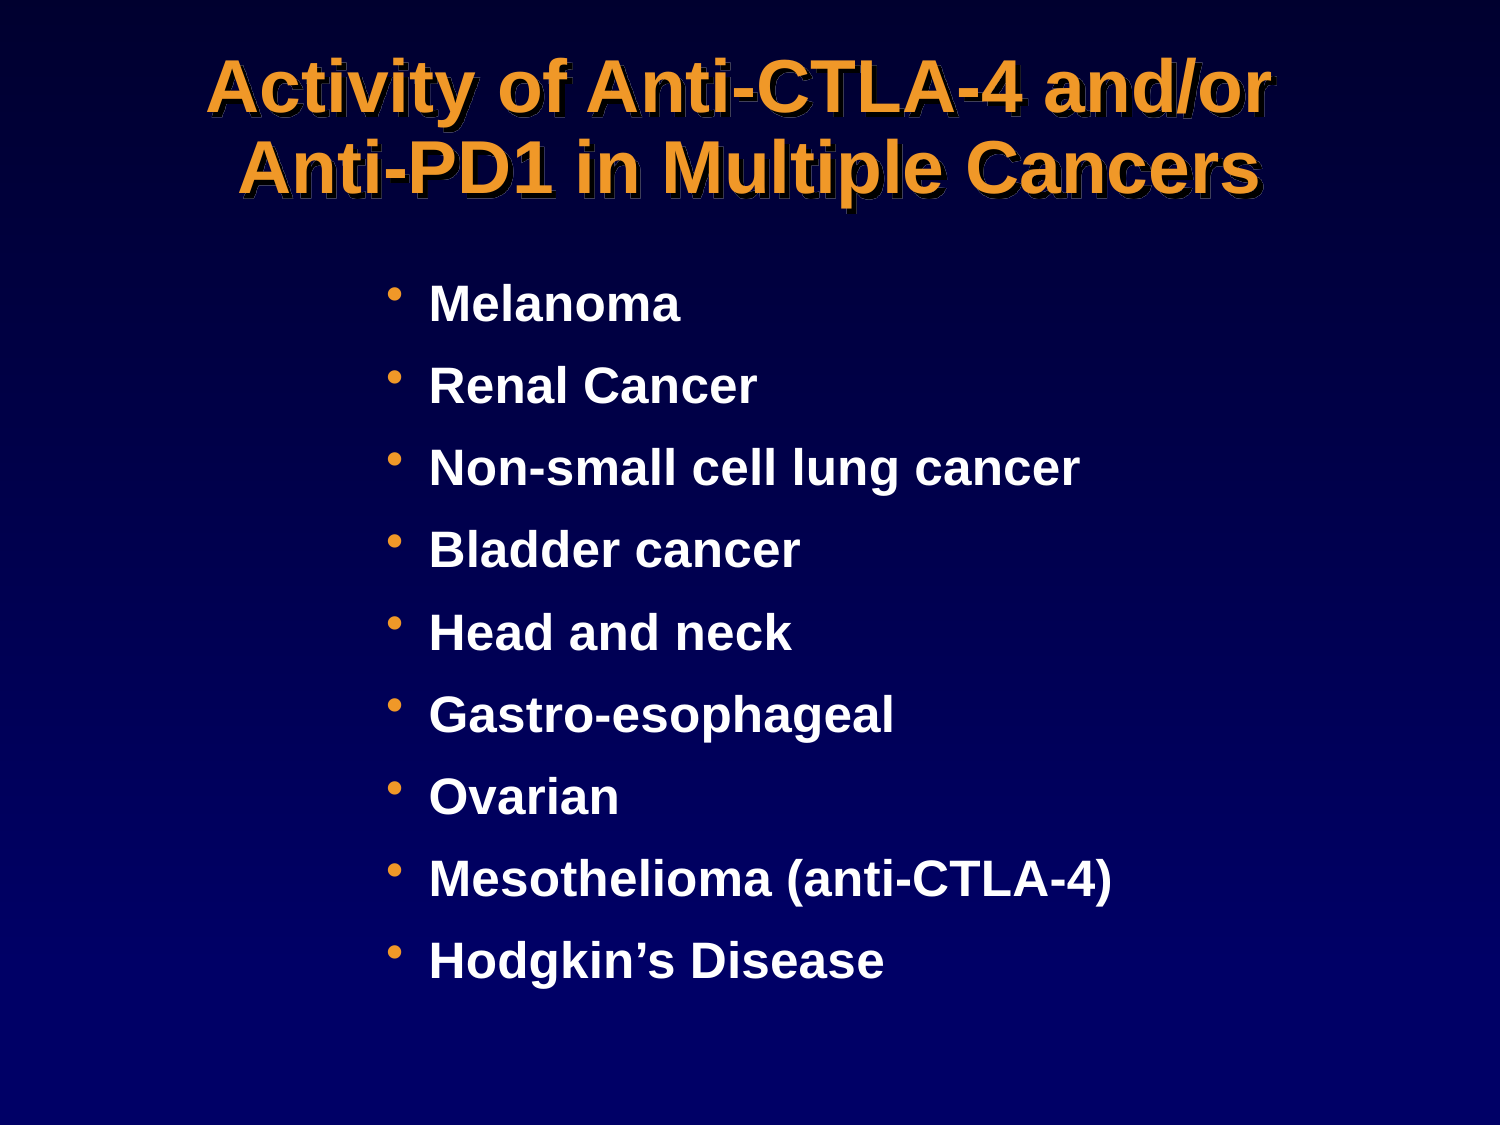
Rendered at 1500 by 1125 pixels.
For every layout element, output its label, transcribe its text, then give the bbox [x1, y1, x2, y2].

title Activity of Anti-CTLA-4 and/or Anti-PD1 in Multiple Cancers [55, 35, 1445, 223]
list Melanoma Renal Cancer Non-small cell lung cancer Bladder cancer Head and neck Gastro-esophageal Ovarian Mesothelioma (anti-CTLA-4) Hodgkin’s Disease [59, 262, 1441, 1005]
